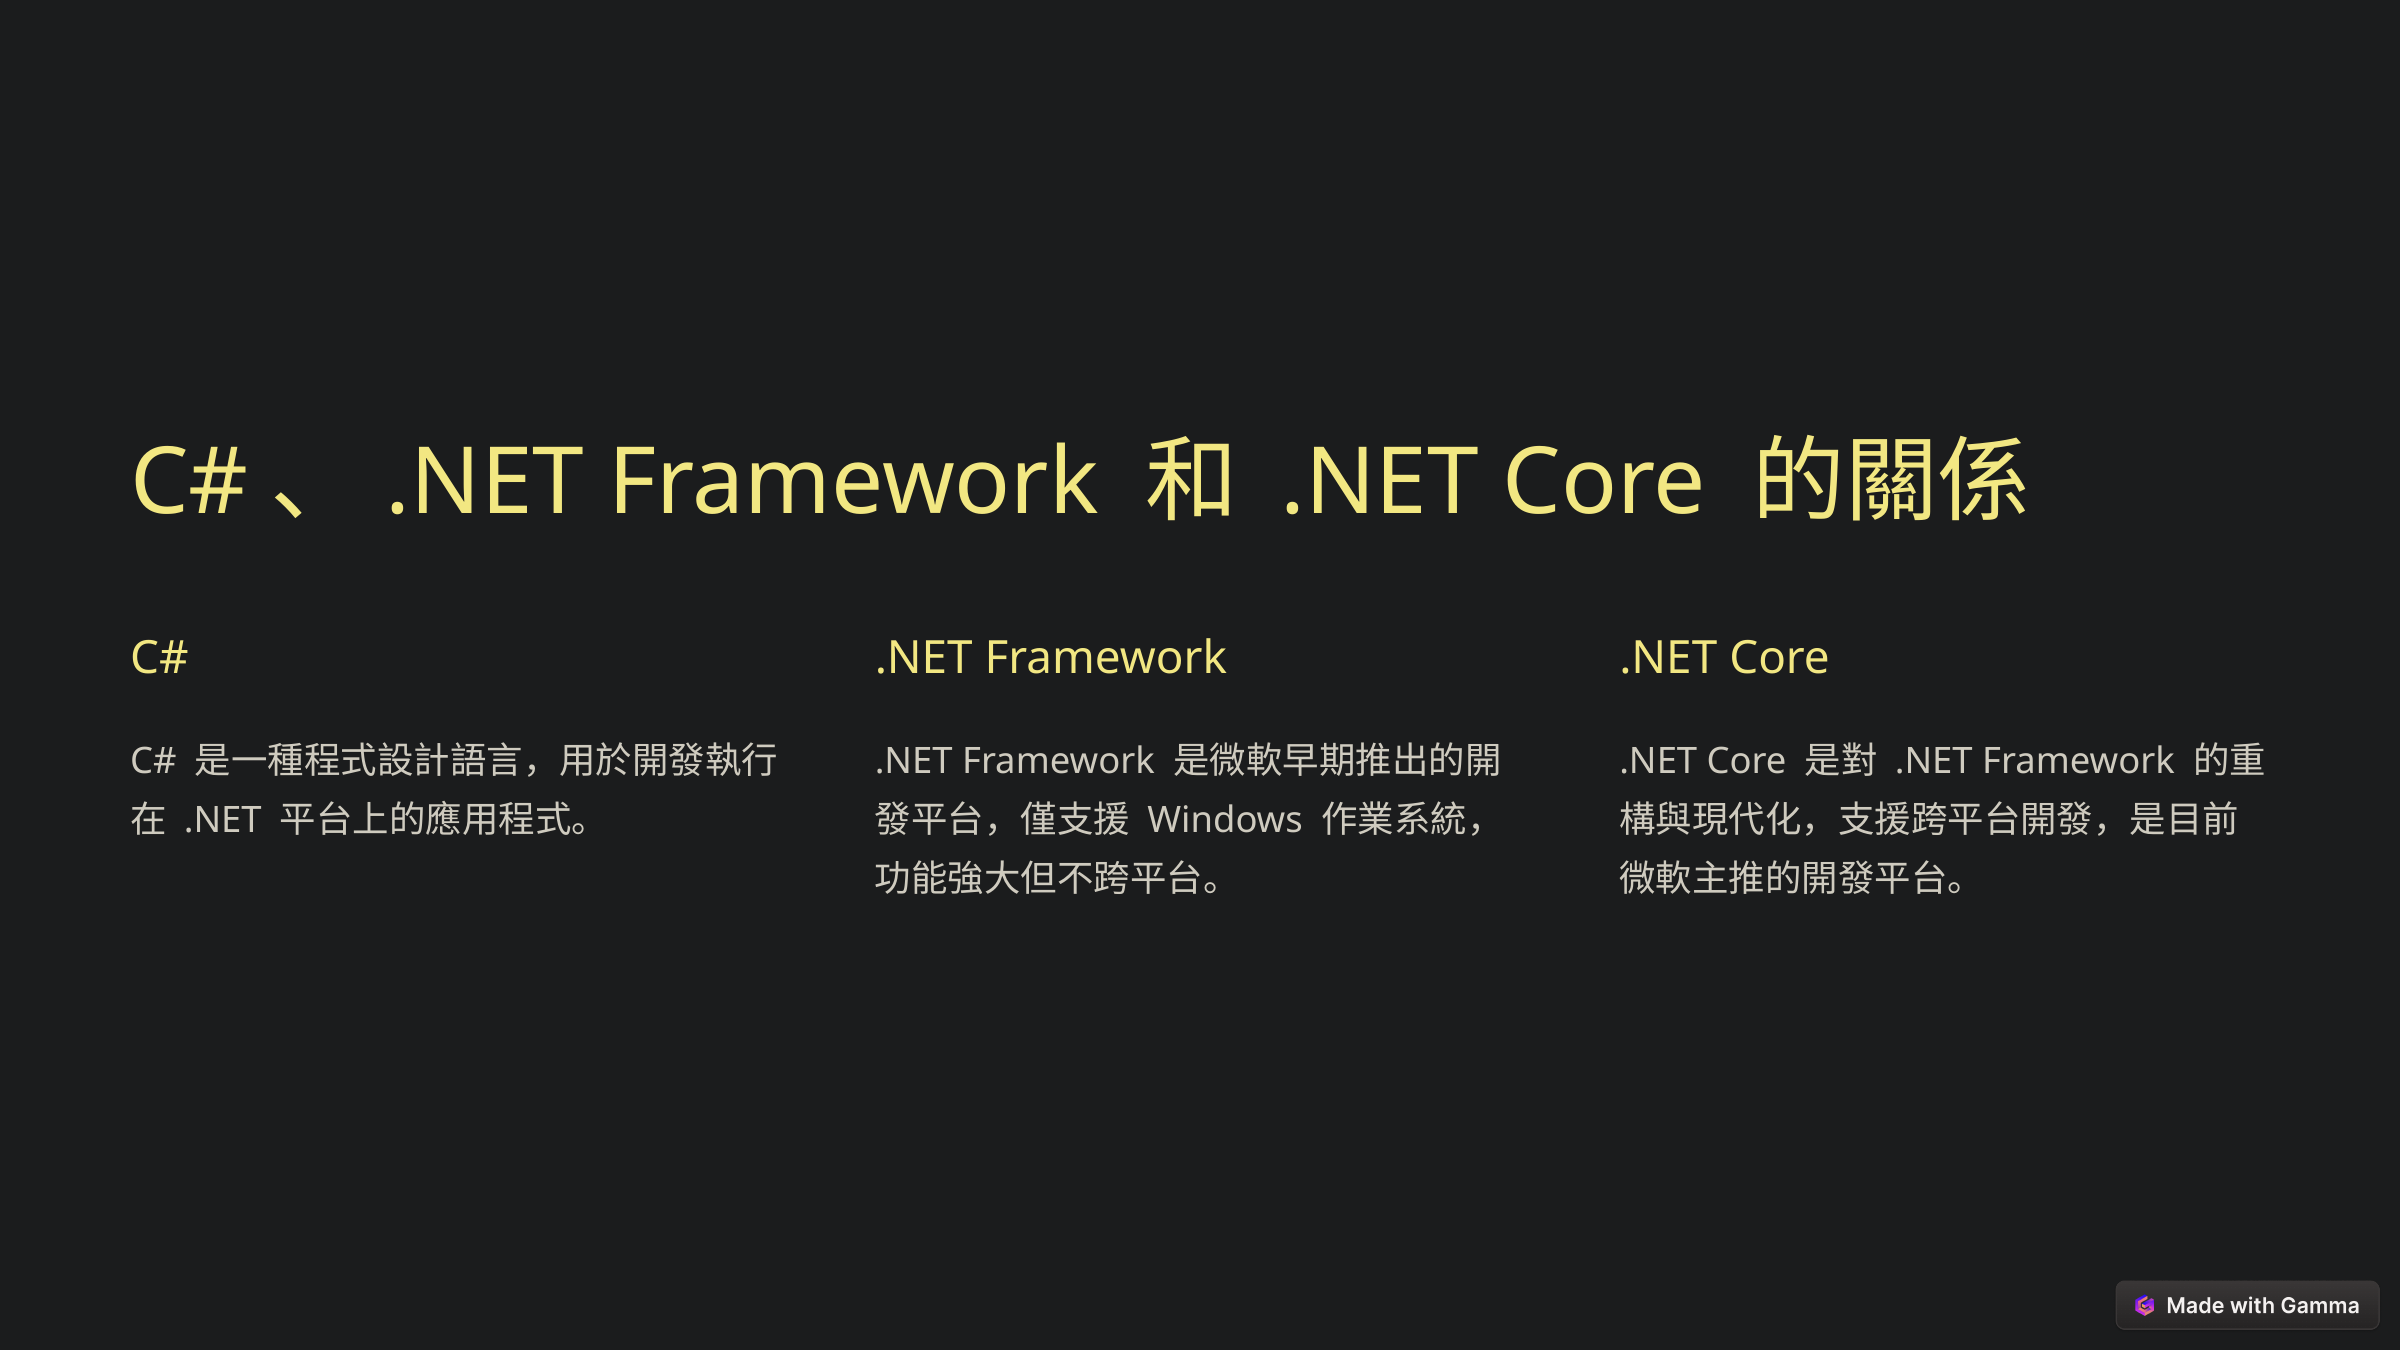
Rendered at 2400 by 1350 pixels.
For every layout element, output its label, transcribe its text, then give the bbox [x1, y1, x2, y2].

text_box .NET Core 是對 .NET Framework 的重構與現代化，支援跨平台開發，是目前微軟主推的開發平台。 [1619, 721, 2272, 900]
picture [2106, 1271, 2389, 1339]
text_box C# 是一種程式設計語言，用於開發執行在 .NET 平台上的應用程式。 [130, 721, 783, 841]
text_box C#、.NET Framework 和 .NET Core 的關係 [130, 416, 2024, 533]
text_box .NET Core [1619, 625, 2085, 684]
text_box .NET Framework [874, 625, 1340, 684]
text_box C# [130, 625, 596, 684]
text_box .NET Framework 是微軟早期推出的開發平台，僅支援 Windows 作業系統，功能強大但不跨平台。 [874, 721, 1528, 900]
